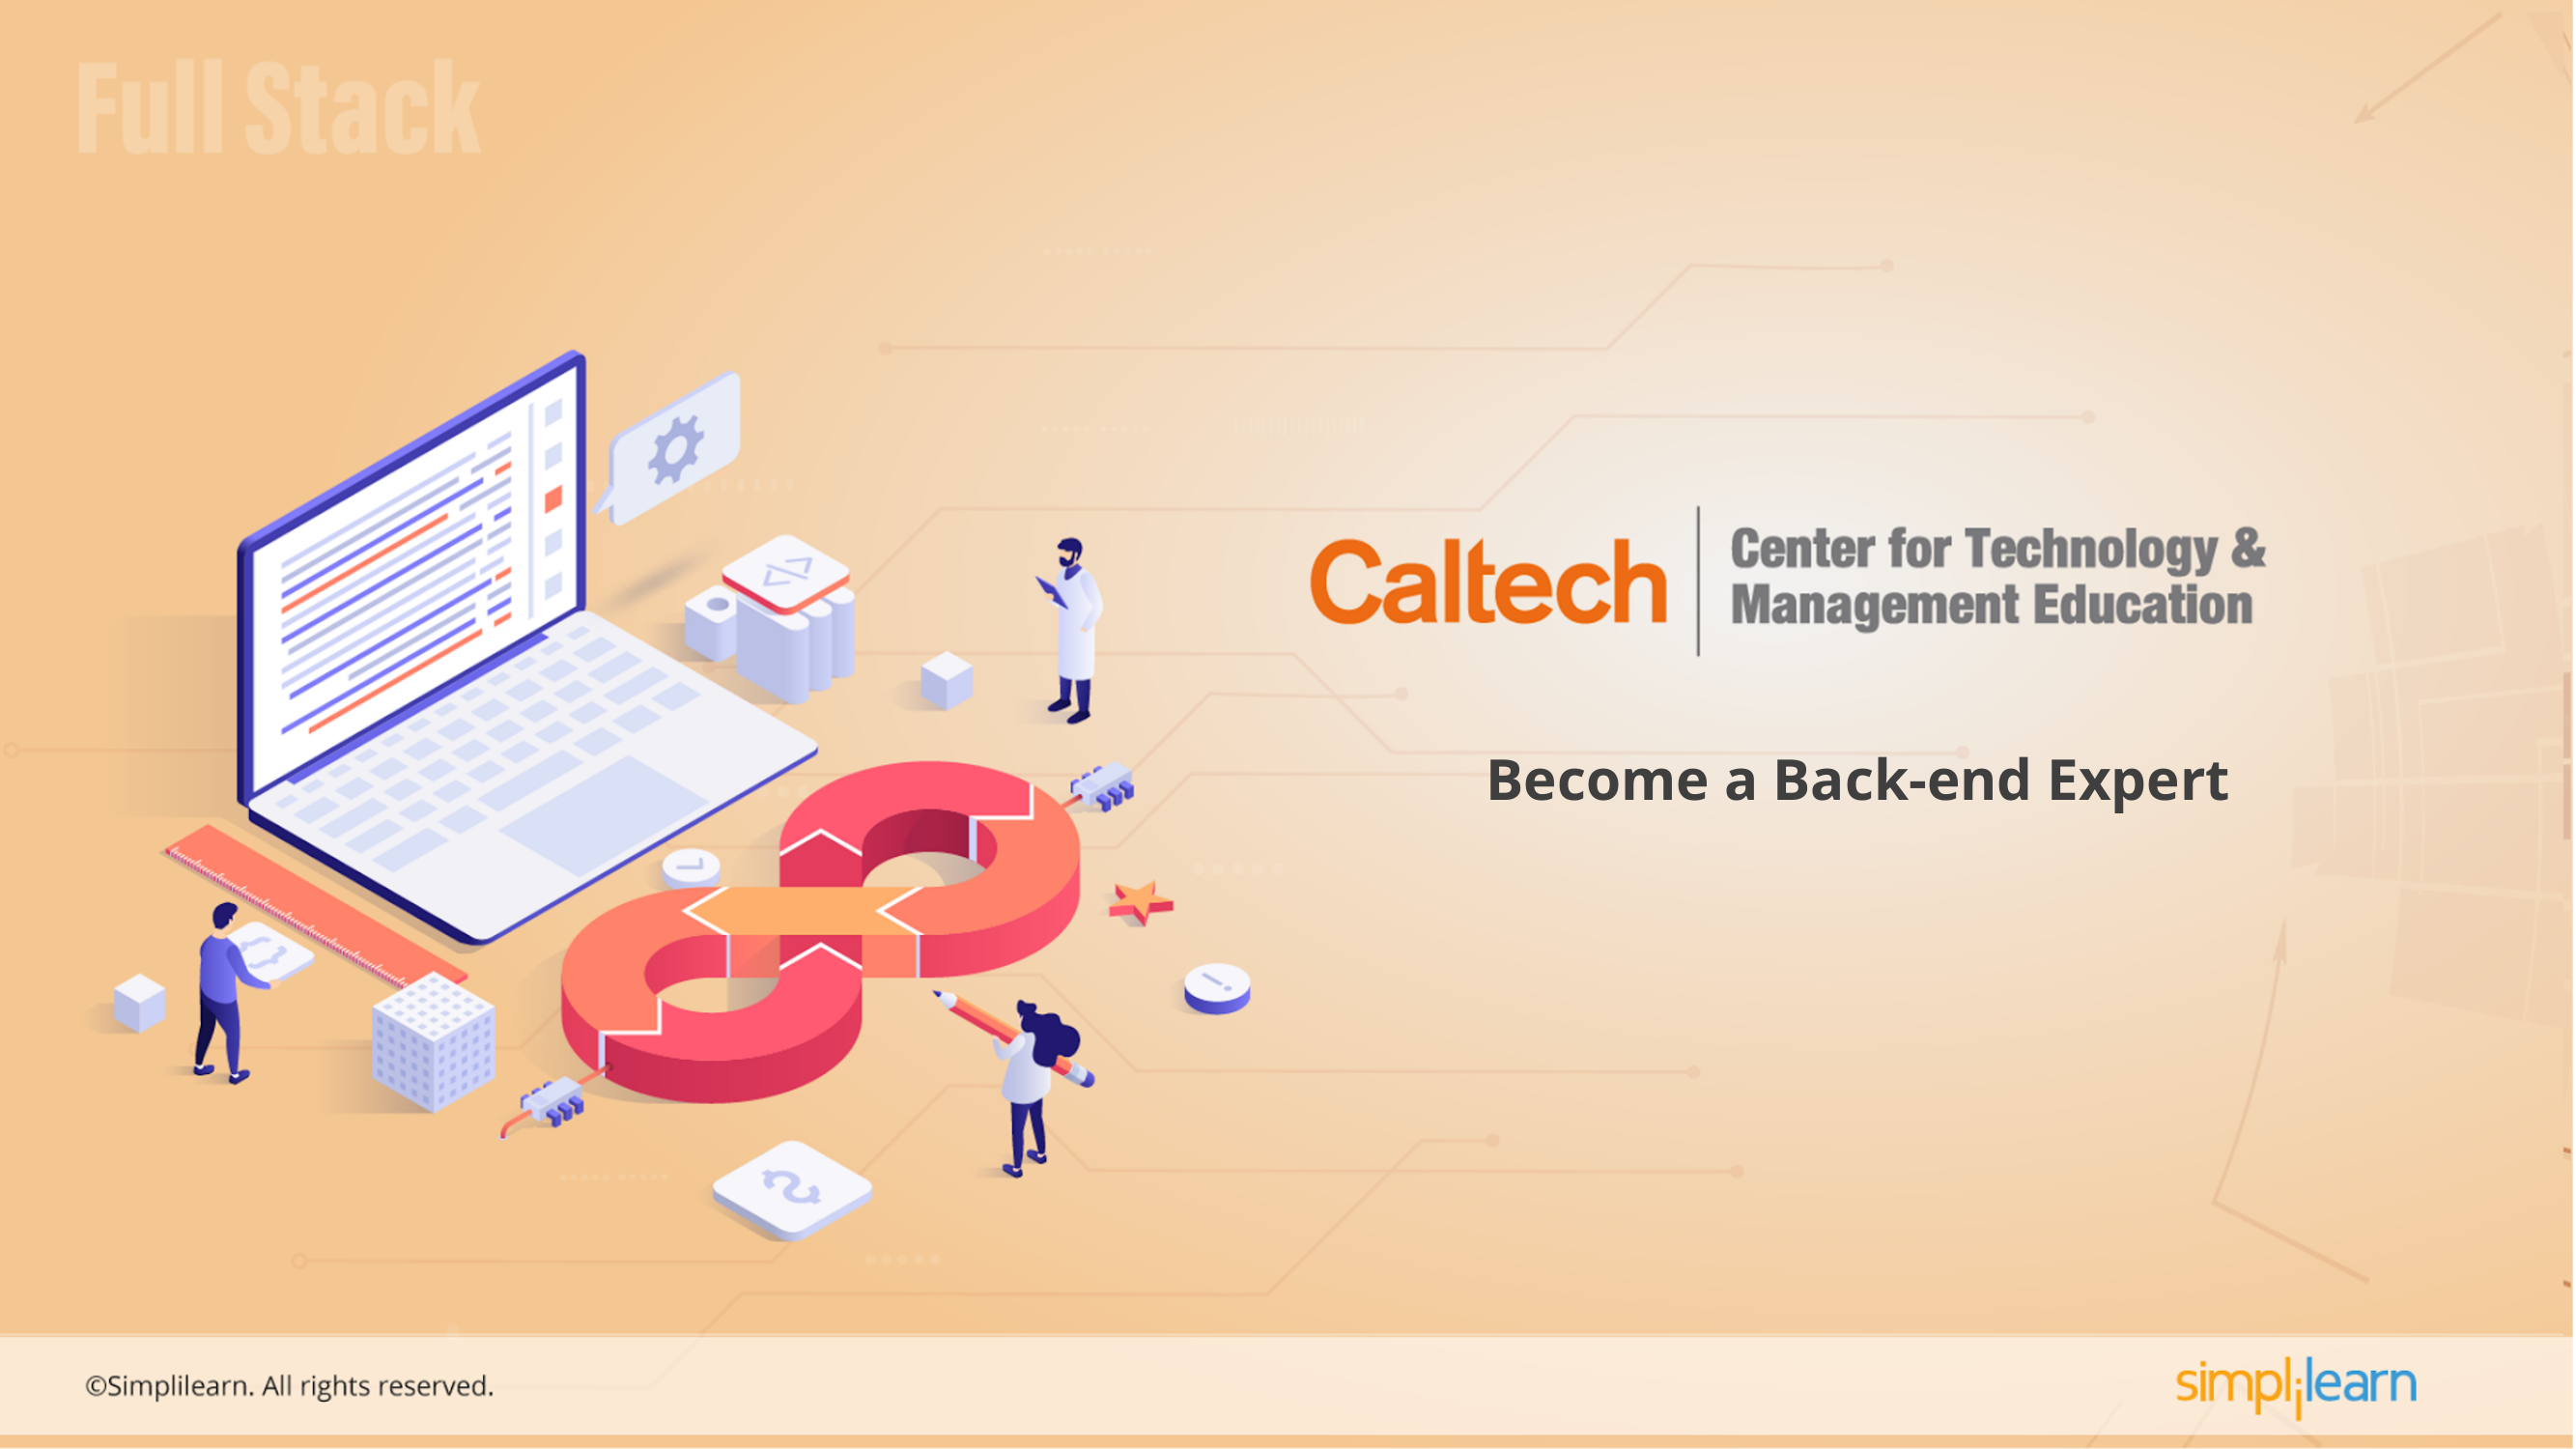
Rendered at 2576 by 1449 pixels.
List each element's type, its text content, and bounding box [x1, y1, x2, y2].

picture [0, 0, 2573, 1449]
list Become a Back-end Expert [1307, 729, 2410, 874]
